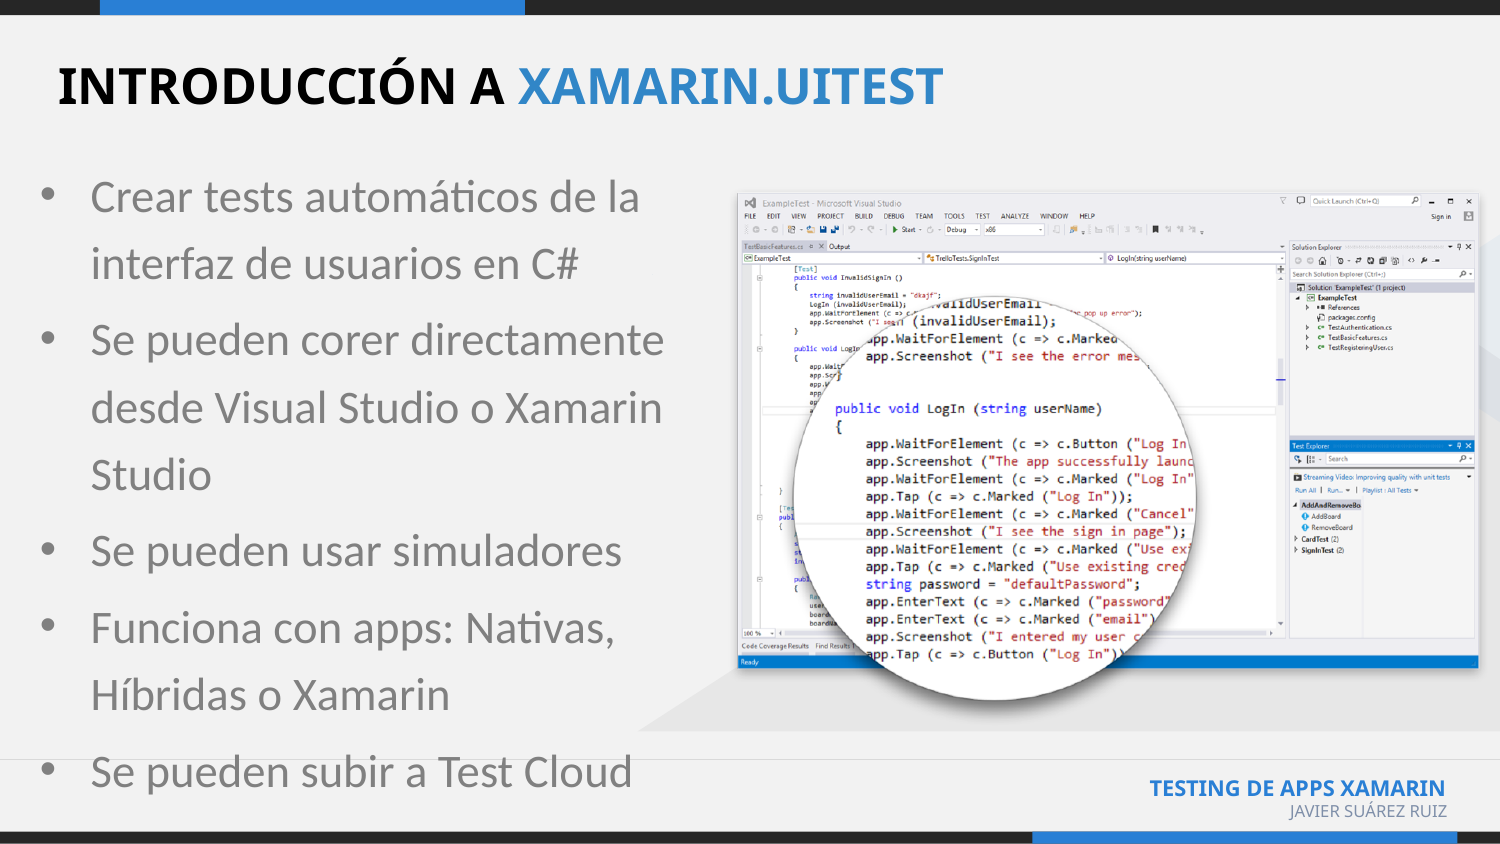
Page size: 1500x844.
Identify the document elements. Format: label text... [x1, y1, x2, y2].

list Crear tests automáticos de la interfaz de usuarios en C# Se pueden corer directamente desde Visual Studio o Xamarin Studio Se pueden usar simuladores Funciona con apps: Nativas, Híbridas o Xamarin Se pueden subir a Test Cloud [24, 146, 728, 818]
picture [726, 185, 1490, 726]
title INTRODUCCIÓN A XAMARIN.UITEST [43, 24, 1200, 122]
